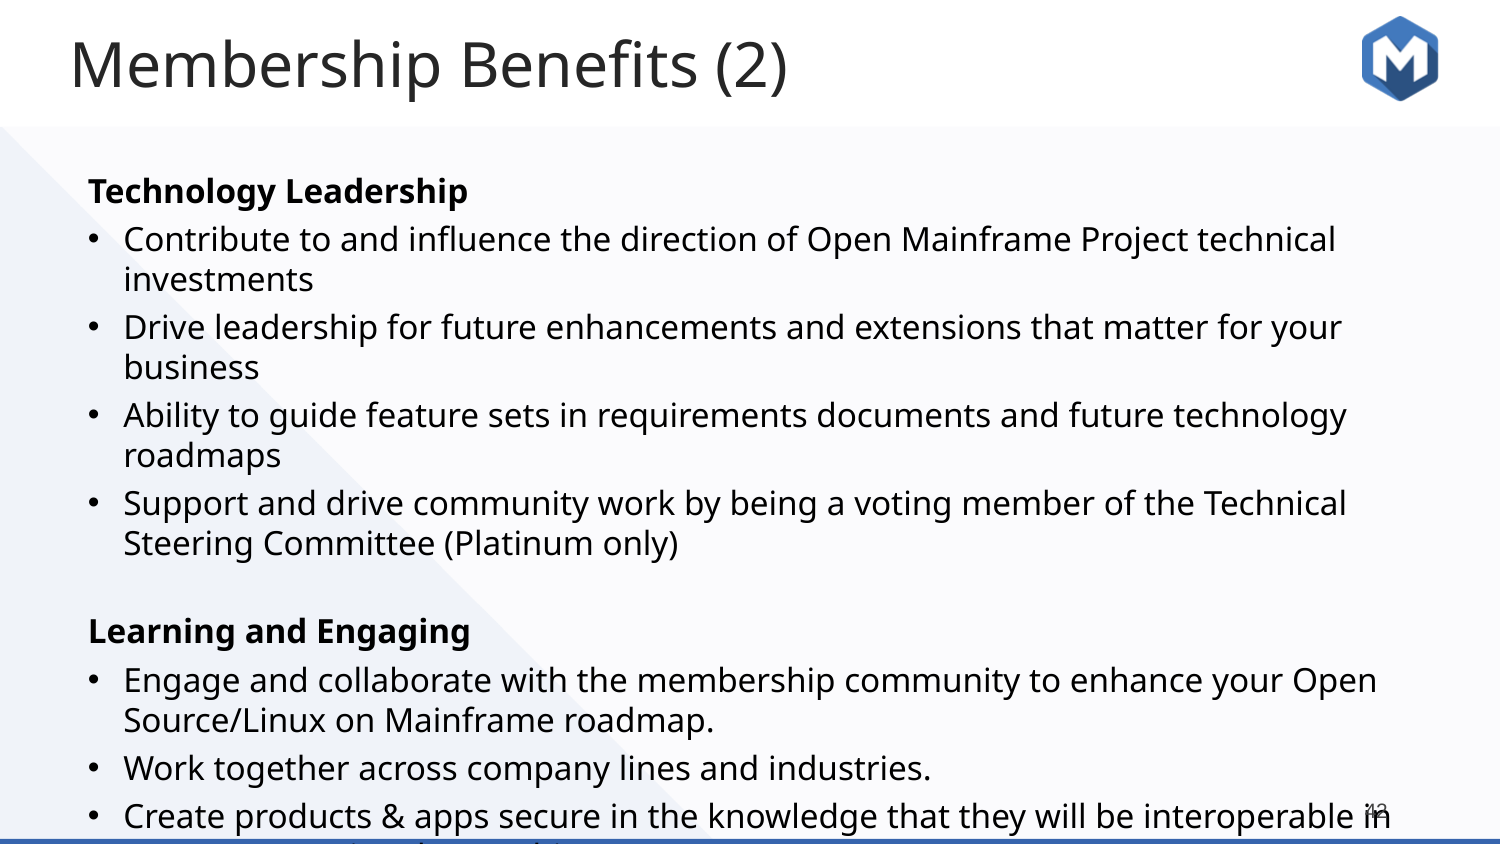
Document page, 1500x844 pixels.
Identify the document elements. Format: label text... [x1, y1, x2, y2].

slide_number ‹#› [1349, 787, 1445, 833]
list Technology Leadership Contribute to and influence the direction of Open Mainframe Project technical investments Drive leadership for future enhancements and extensions that matter for your business Ability to guide feature sets in requirements documents and future technology roadmaps Support and drive community work by being a voting member of the Technical Steering Committee (Platinum only) Learning and Engaging Engage and collaborate with the membership community to enhance your Open Source/Linux on Mainframe roadmap. Work together across company lines and industries. Create products & apps secure in the knowledge that they will be interoperable in across enterprise class architectures. Ability to serve as an Open Mainframe Project Advocate at events and in the community. [52, 154, 1425, 671]
title Membership Benefits (2) [54, 26, 1350, 100]
picture [1362, 16, 1440, 102]
